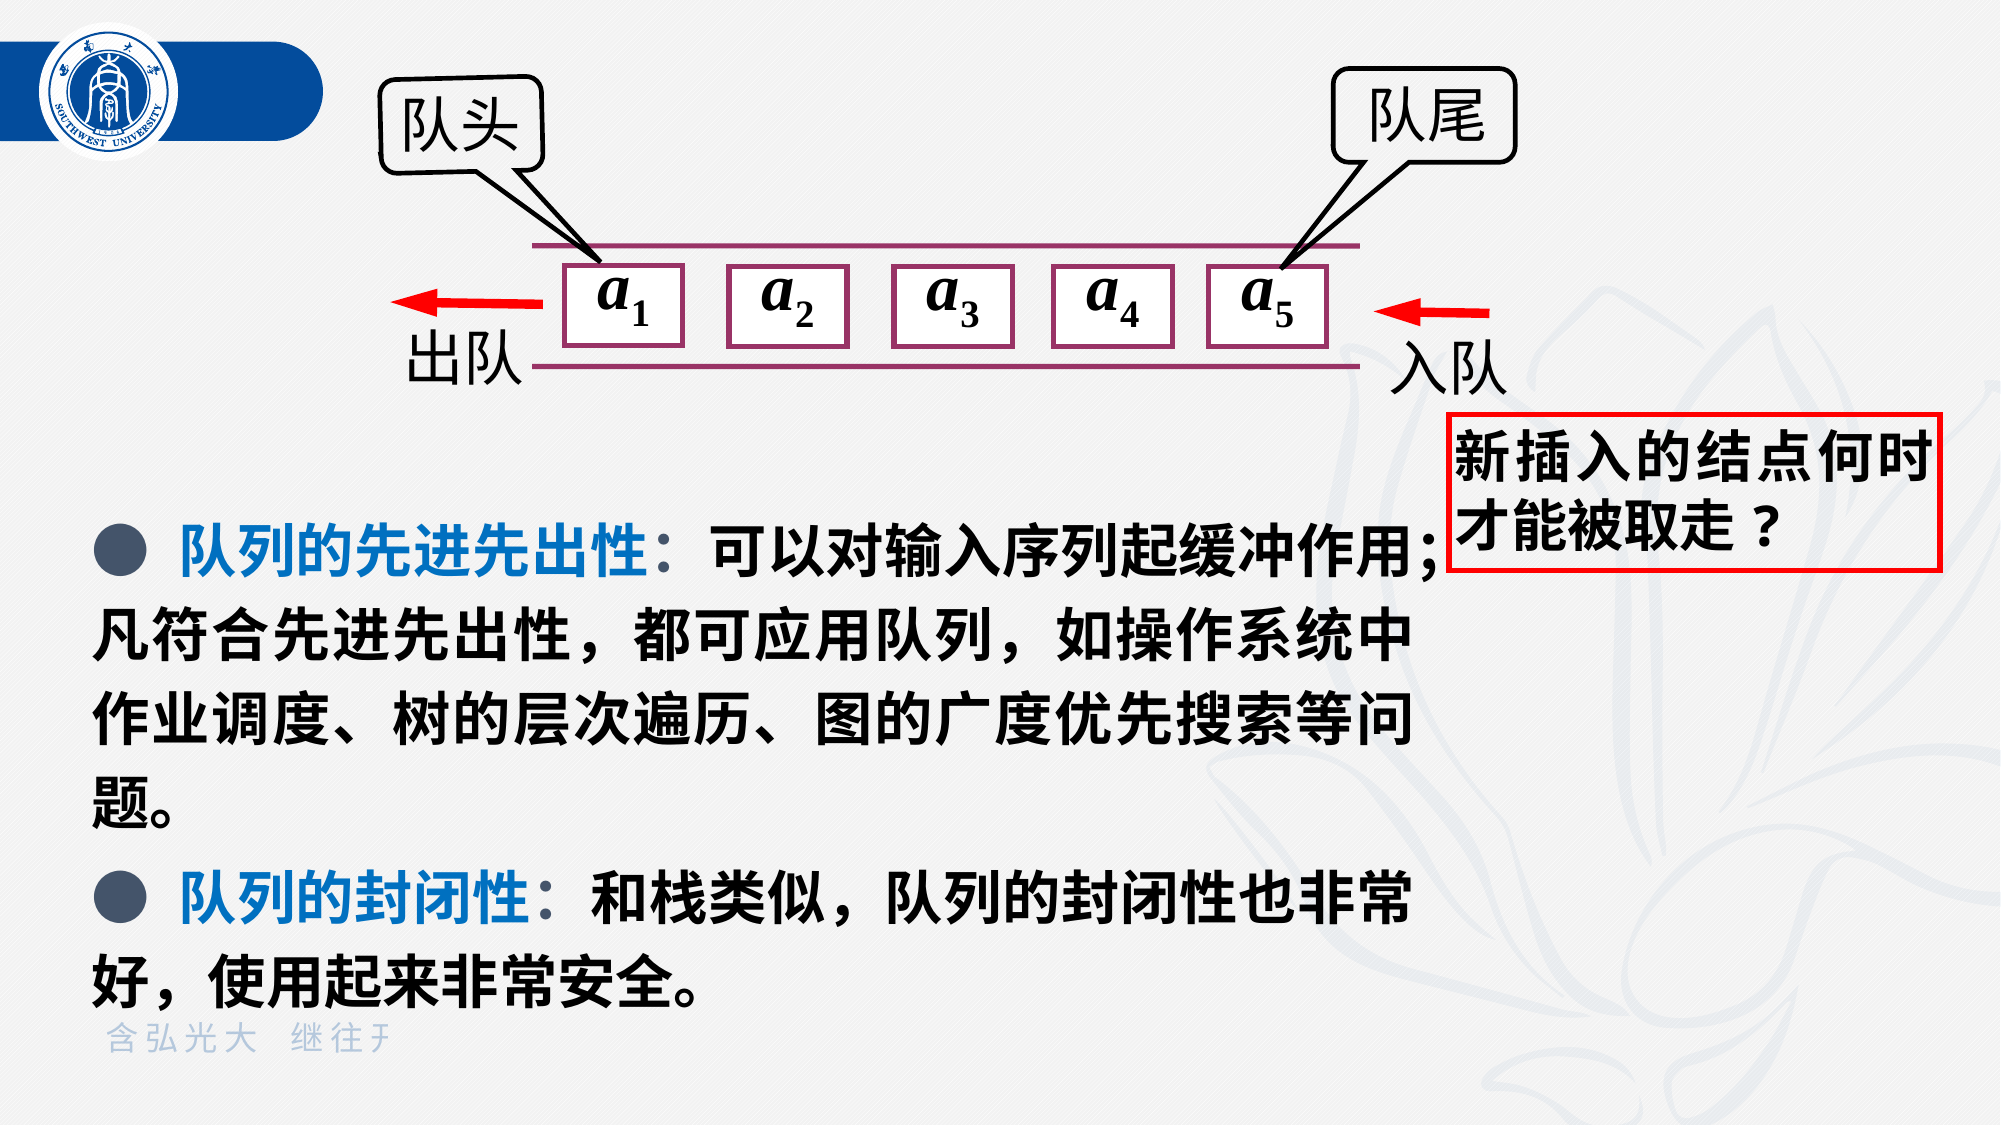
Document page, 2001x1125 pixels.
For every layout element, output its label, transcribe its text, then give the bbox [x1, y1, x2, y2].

text_box 新插入的结点何时才能被取走? [1448, 414, 1941, 571]
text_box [380, 68, 1521, 403]
text_box ● 队列的先进先出性：可以对输入序列起缓冲作用；凡符合先进先出性，都可应用队列，如操作系统中作业调度、树的层次遍历、图的广度优先搜索等问题。 ● 队列的封闭性：和栈类似，队列的封闭性也非常好，使用起来非常安全。 [76, 492, 1430, 1023]
